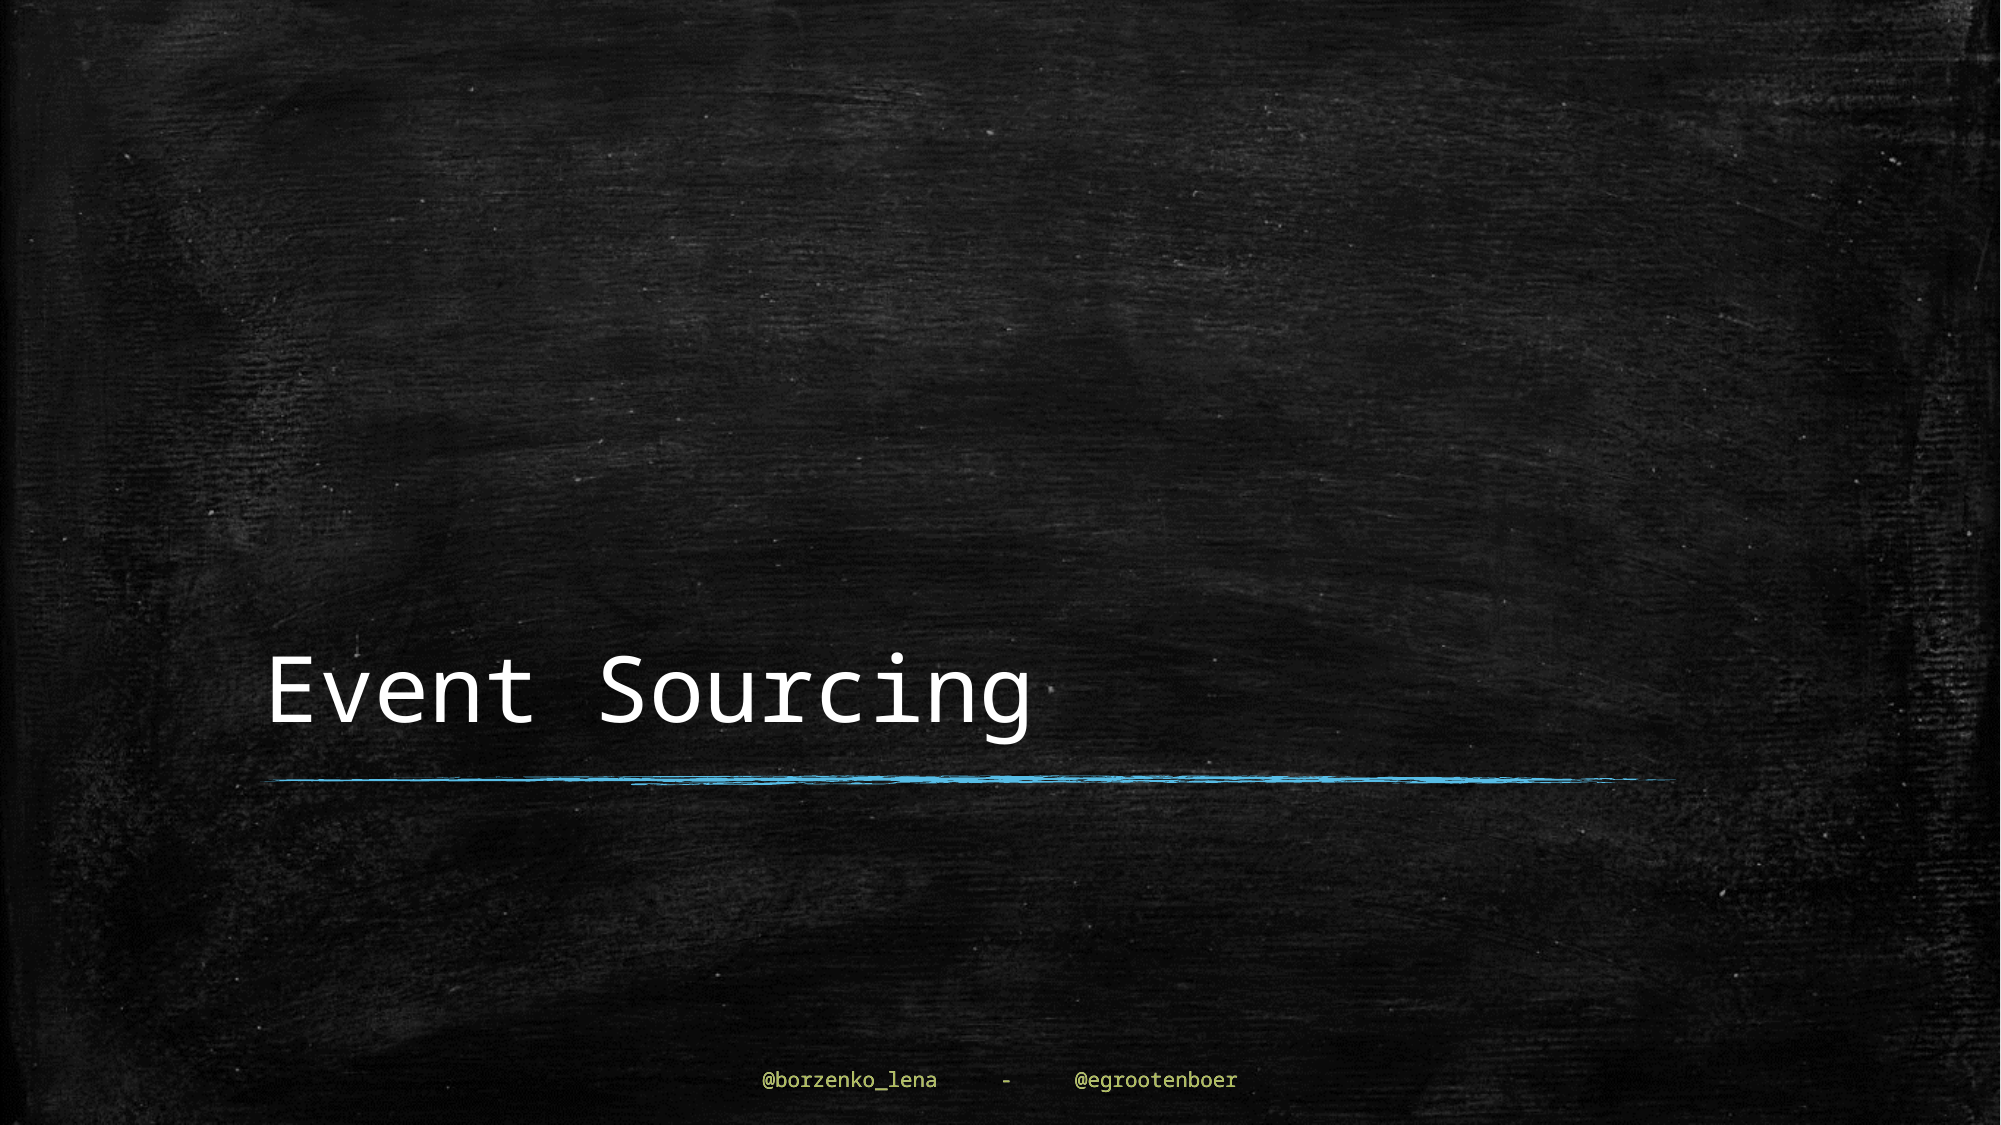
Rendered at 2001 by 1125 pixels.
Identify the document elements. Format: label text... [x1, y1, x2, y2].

title Event Sourcing [249, 312, 1751, 750]
